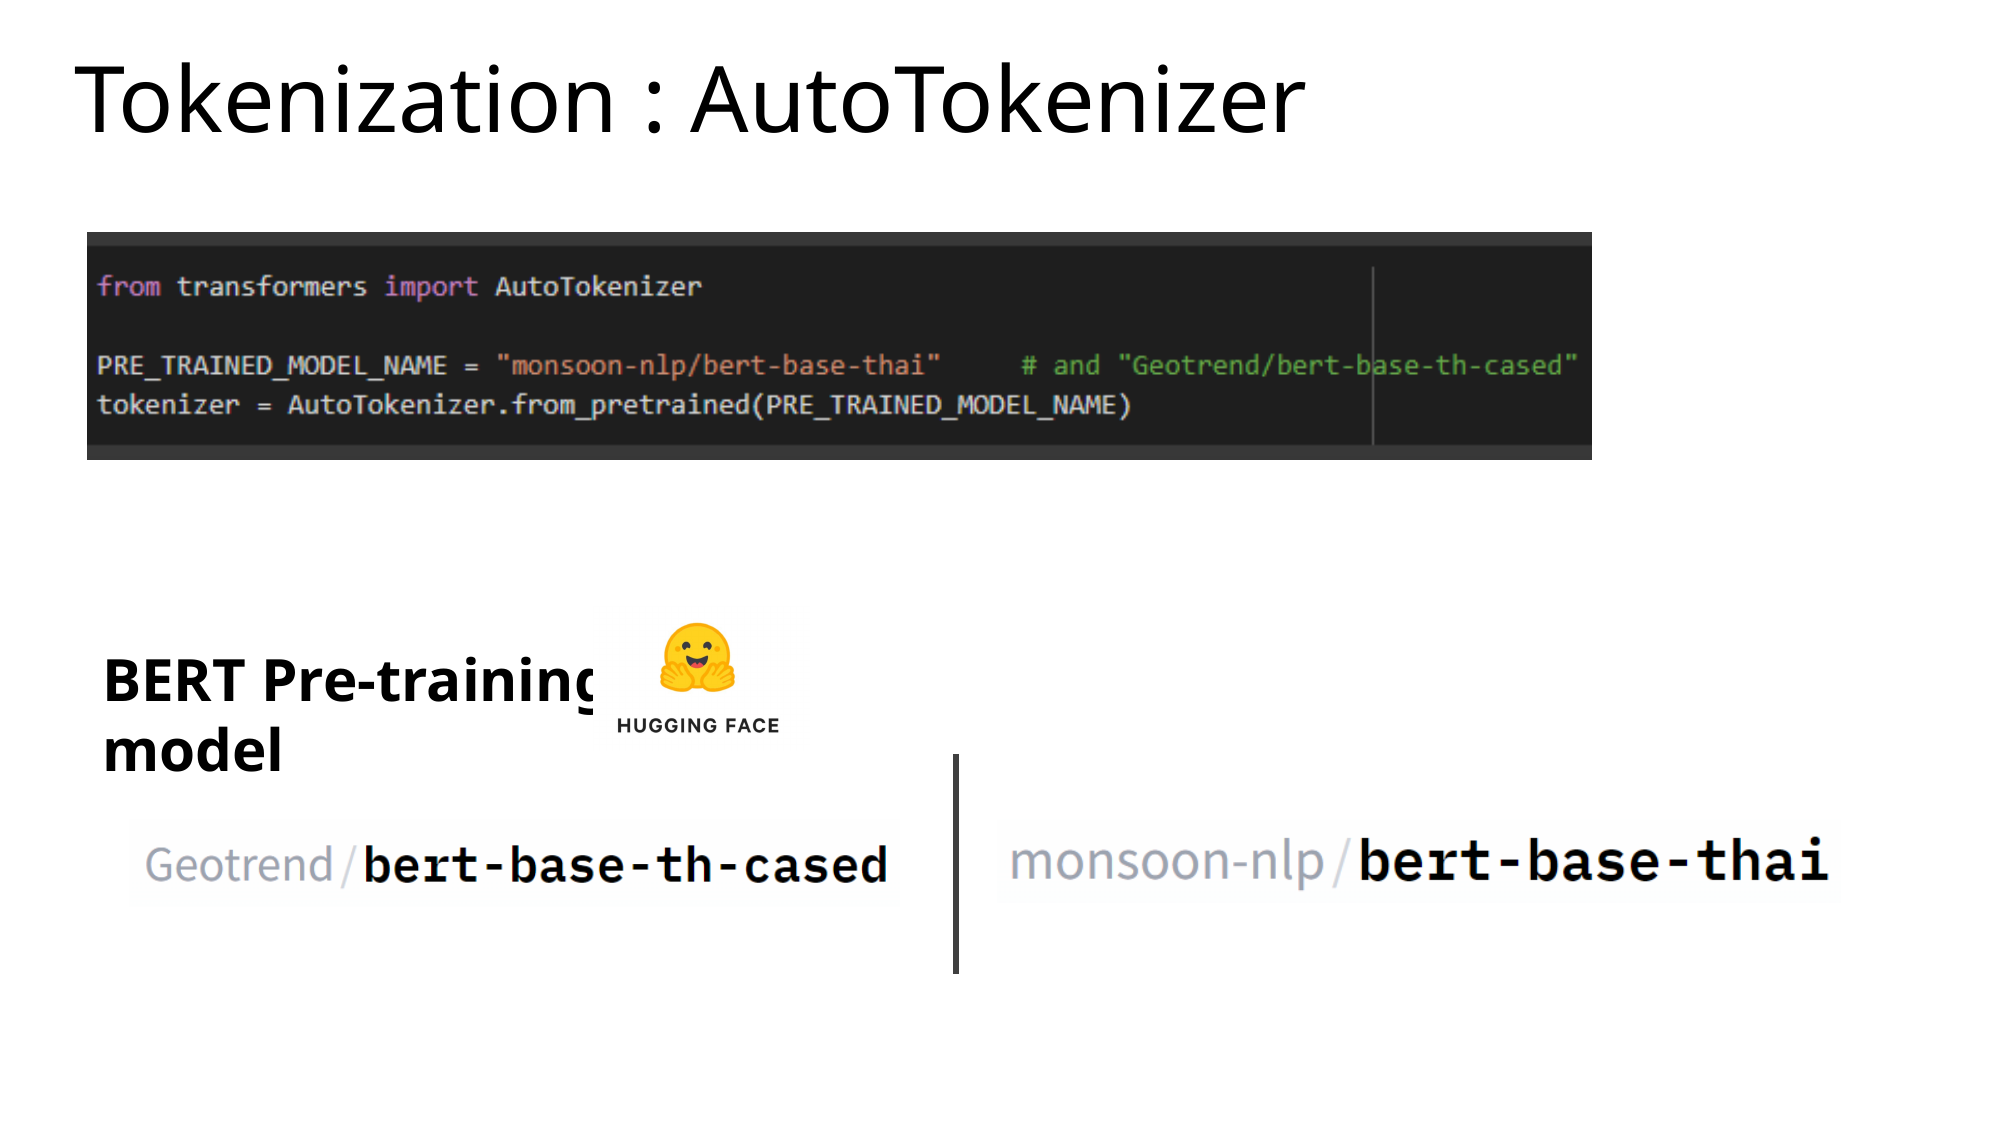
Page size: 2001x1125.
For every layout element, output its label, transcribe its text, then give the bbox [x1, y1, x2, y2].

text_box BERT Pre-training model [87, 635, 662, 791]
picture [129, 819, 900, 907]
text_box Tokenization : AutoTokenizer [59, 38, 1560, 168]
picture [87, 232, 1592, 460]
picture [593, 606, 810, 751]
picture [997, 819, 1841, 903]
